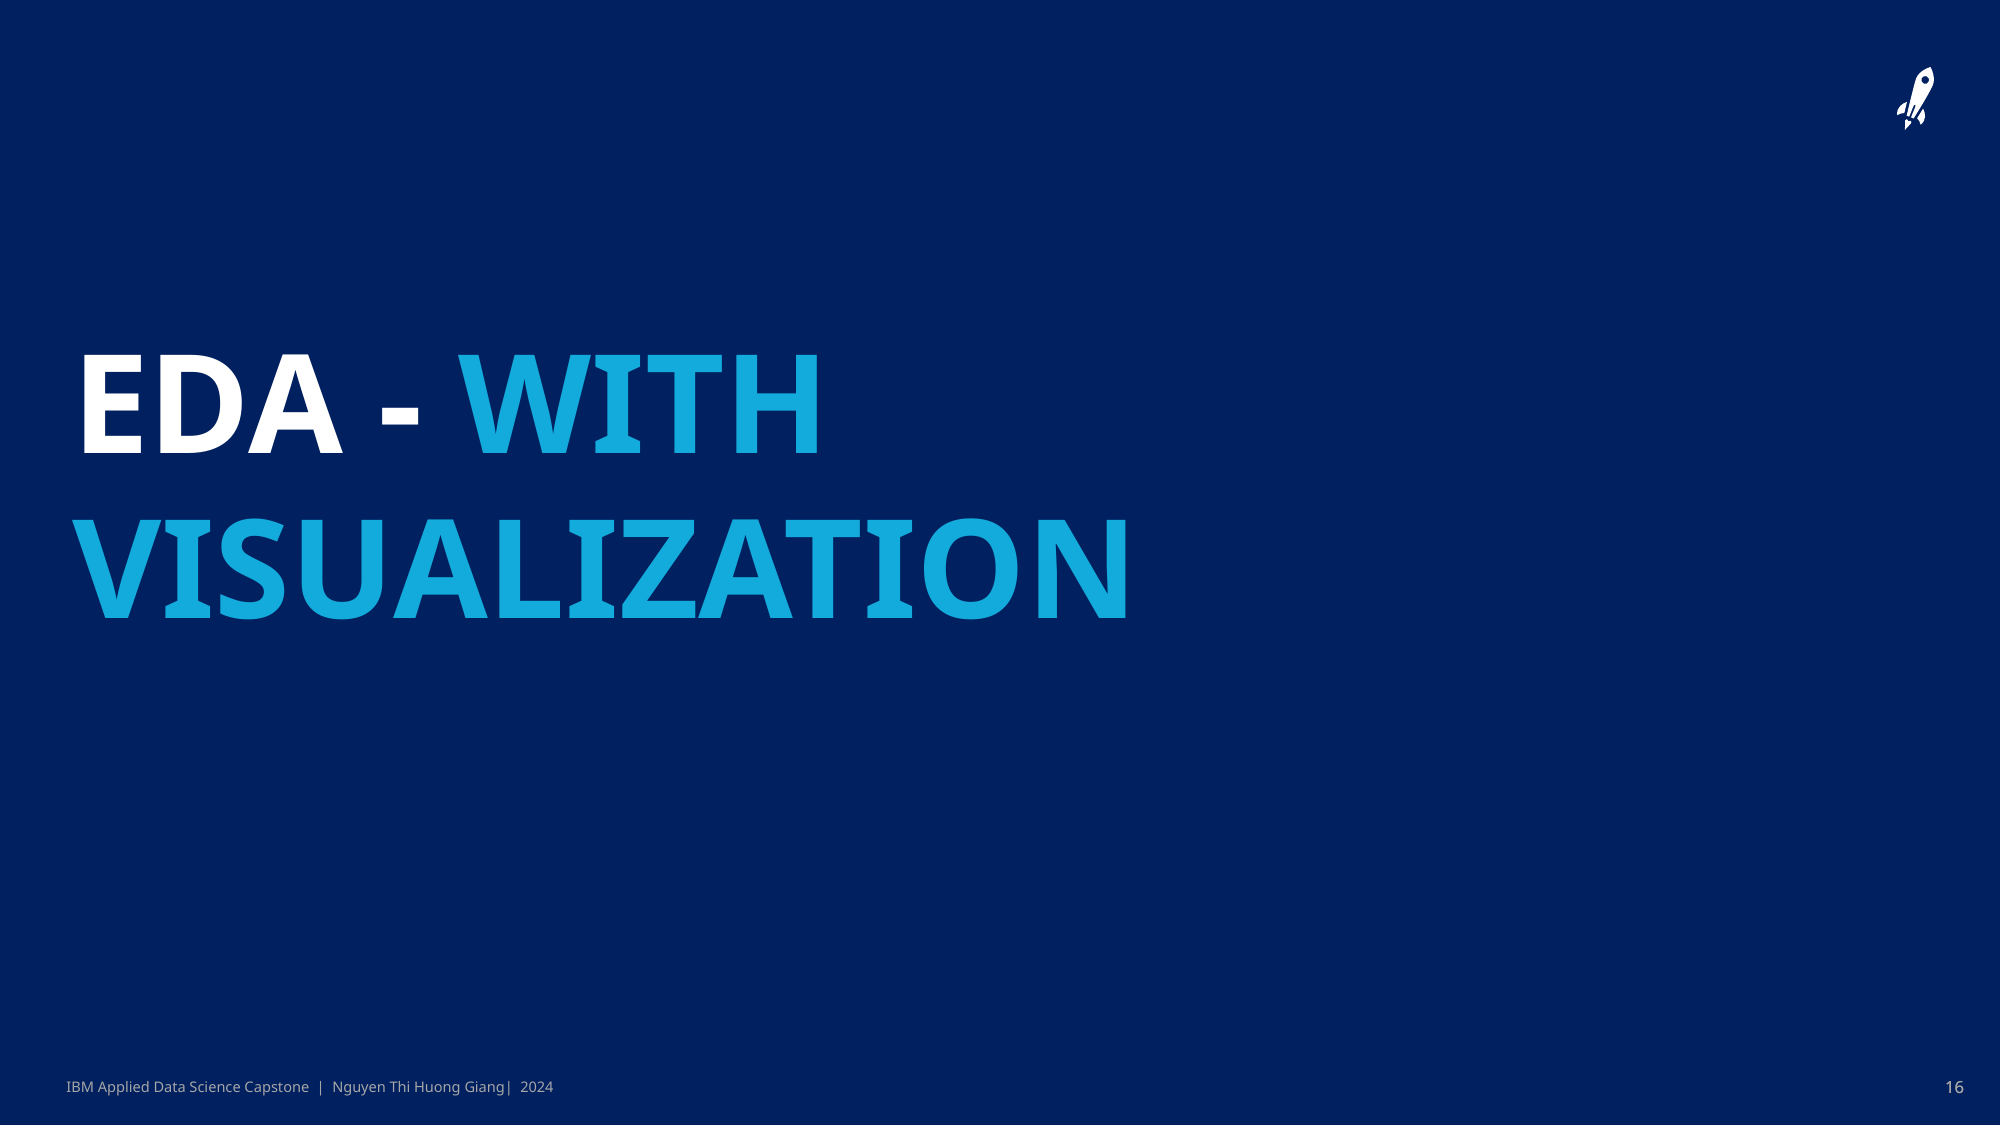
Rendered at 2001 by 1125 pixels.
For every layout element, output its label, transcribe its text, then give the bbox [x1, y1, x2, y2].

title EDA - WITH VISUALIZATION [66, 479, 1934, 646]
